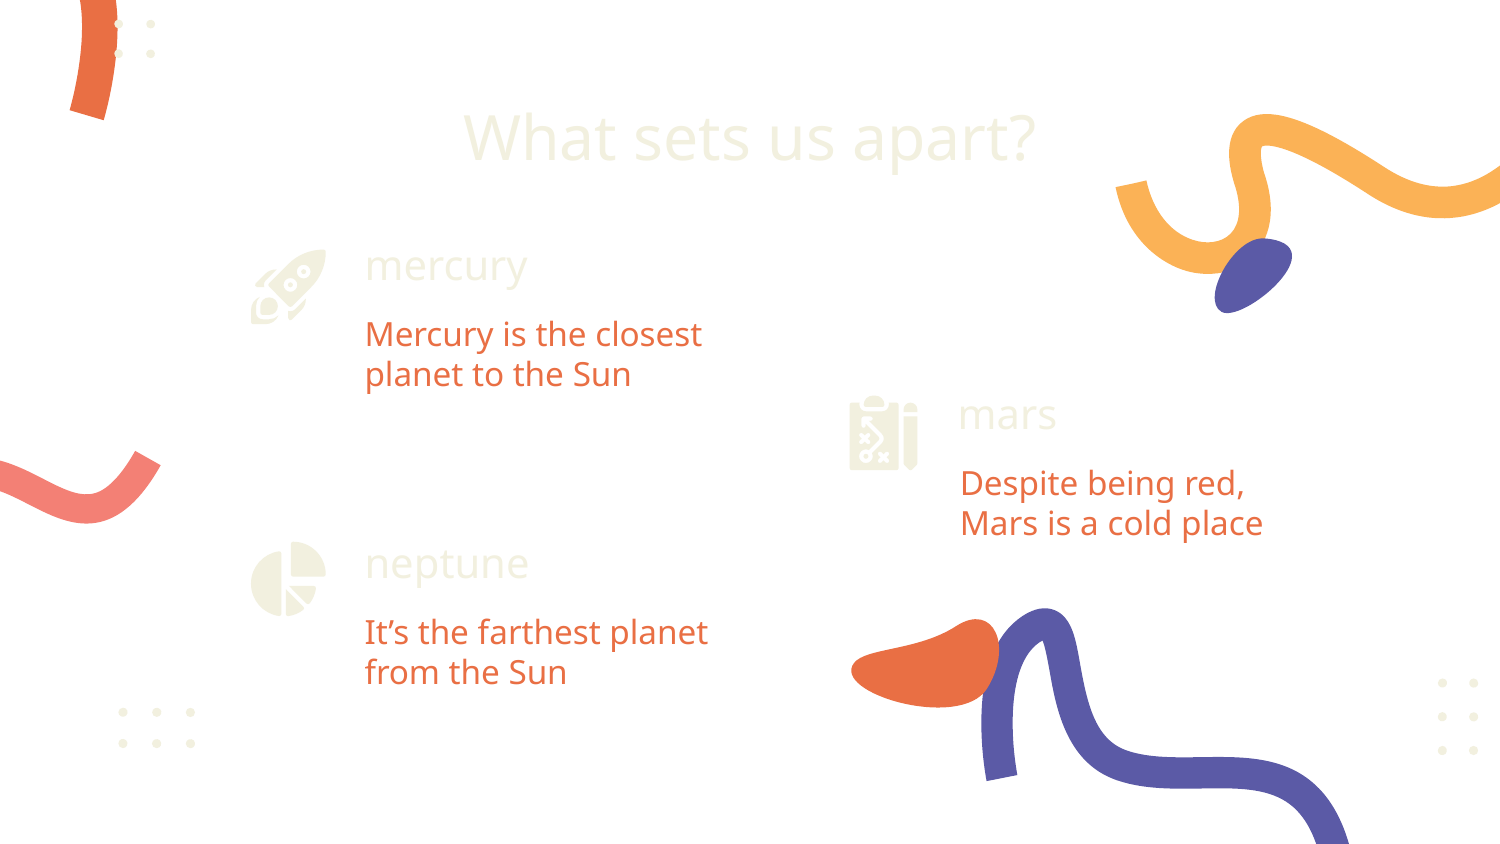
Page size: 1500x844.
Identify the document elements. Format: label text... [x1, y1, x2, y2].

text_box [250, 249, 326, 325]
title mercury [349, 231, 687, 297]
subtitle Despite being red, Mars is a cold place [942, 445, 1338, 559]
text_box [250, 541, 326, 617]
subtitle Mercury is the closest planet to the Sun [349, 297, 745, 410]
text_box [849, 395, 918, 471]
subtitle It’s the farthest planet from the Sun [349, 594, 745, 708]
title mars [942, 380, 1280, 445]
title What sets us apart? [116, 88, 1383, 183]
title neptune [349, 529, 687, 594]
